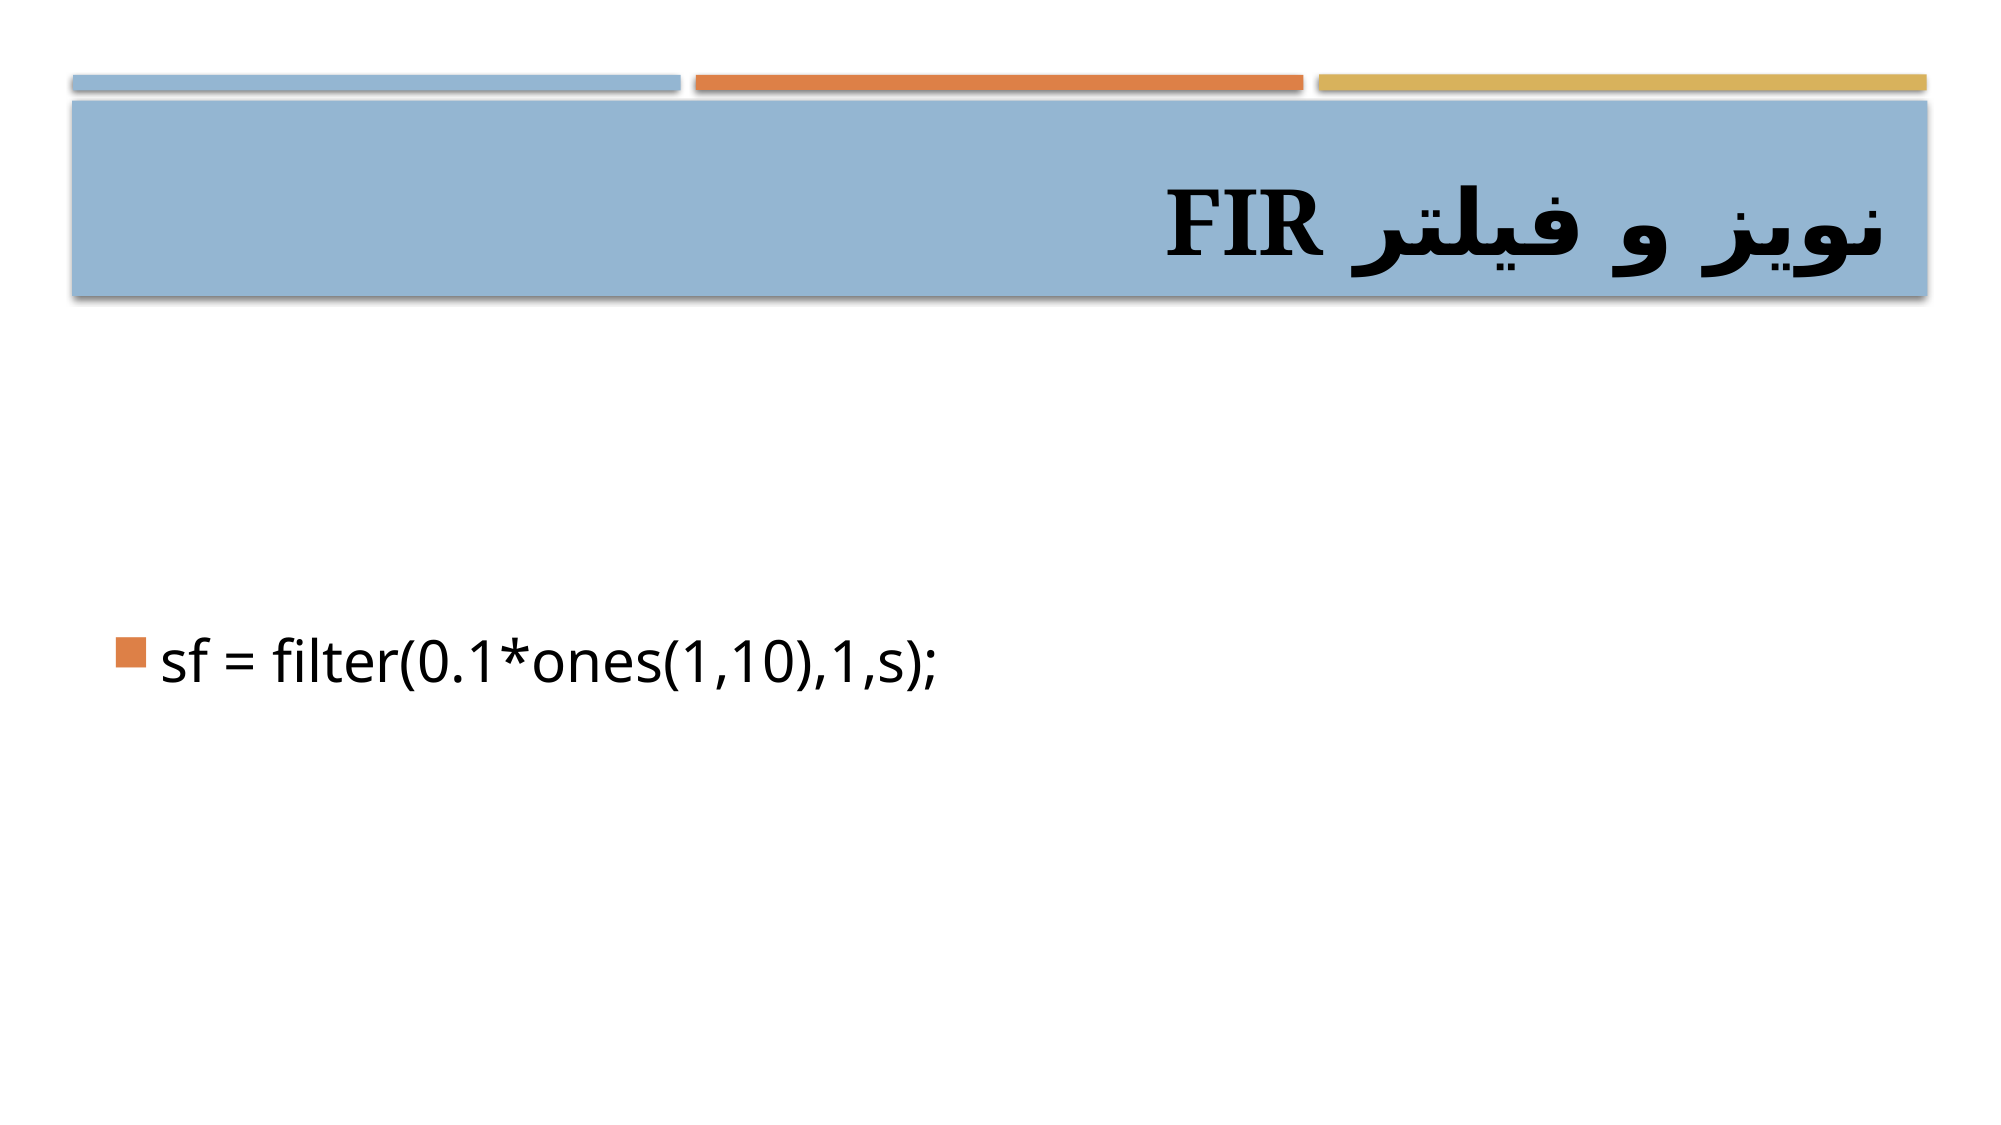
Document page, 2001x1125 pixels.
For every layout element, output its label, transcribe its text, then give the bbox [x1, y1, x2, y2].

title نويز و فيلتر FIR [95, 115, 1905, 282]
list sf = filter(0.1*ones(1,10),1,s); [95, 357, 1905, 962]
